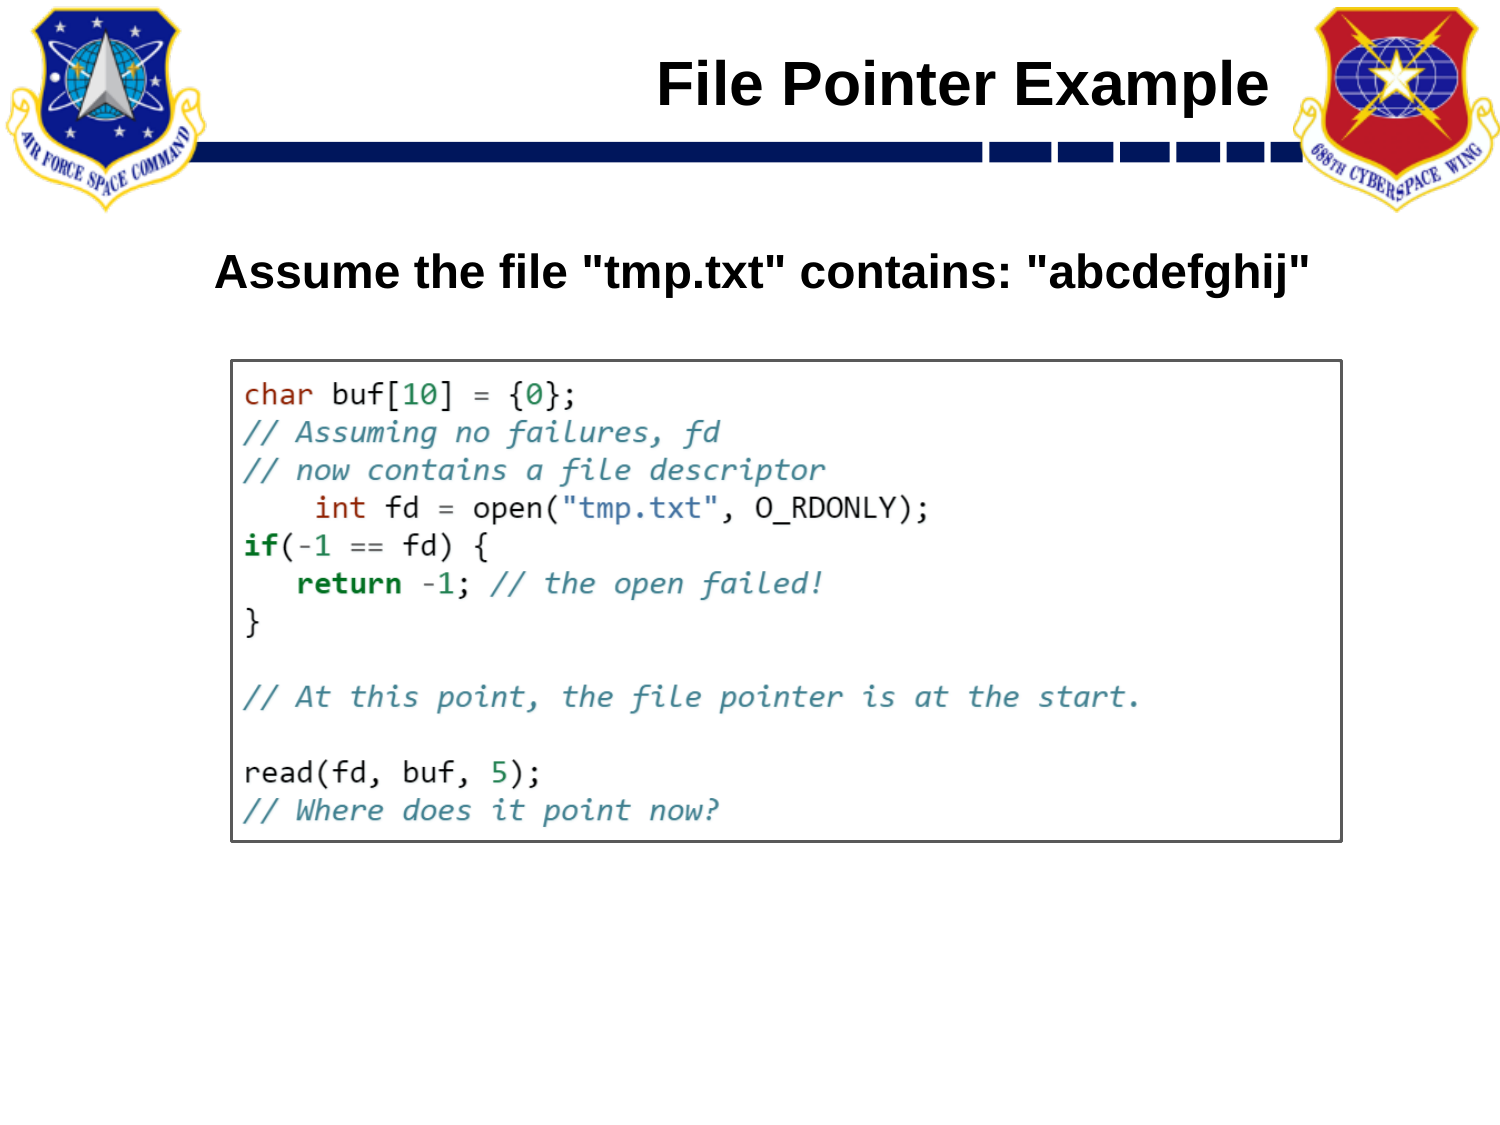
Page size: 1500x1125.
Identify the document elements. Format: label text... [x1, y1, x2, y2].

picture [0, 0, 213, 218]
text_box Assume the file "tmp.txt" contains: "abcdefghij" [199, 233, 1328, 306]
picture [233, 361, 1341, 841]
text_box File Pointer Example [641, 35, 1289, 126]
picture [1293, 7, 1500, 213]
